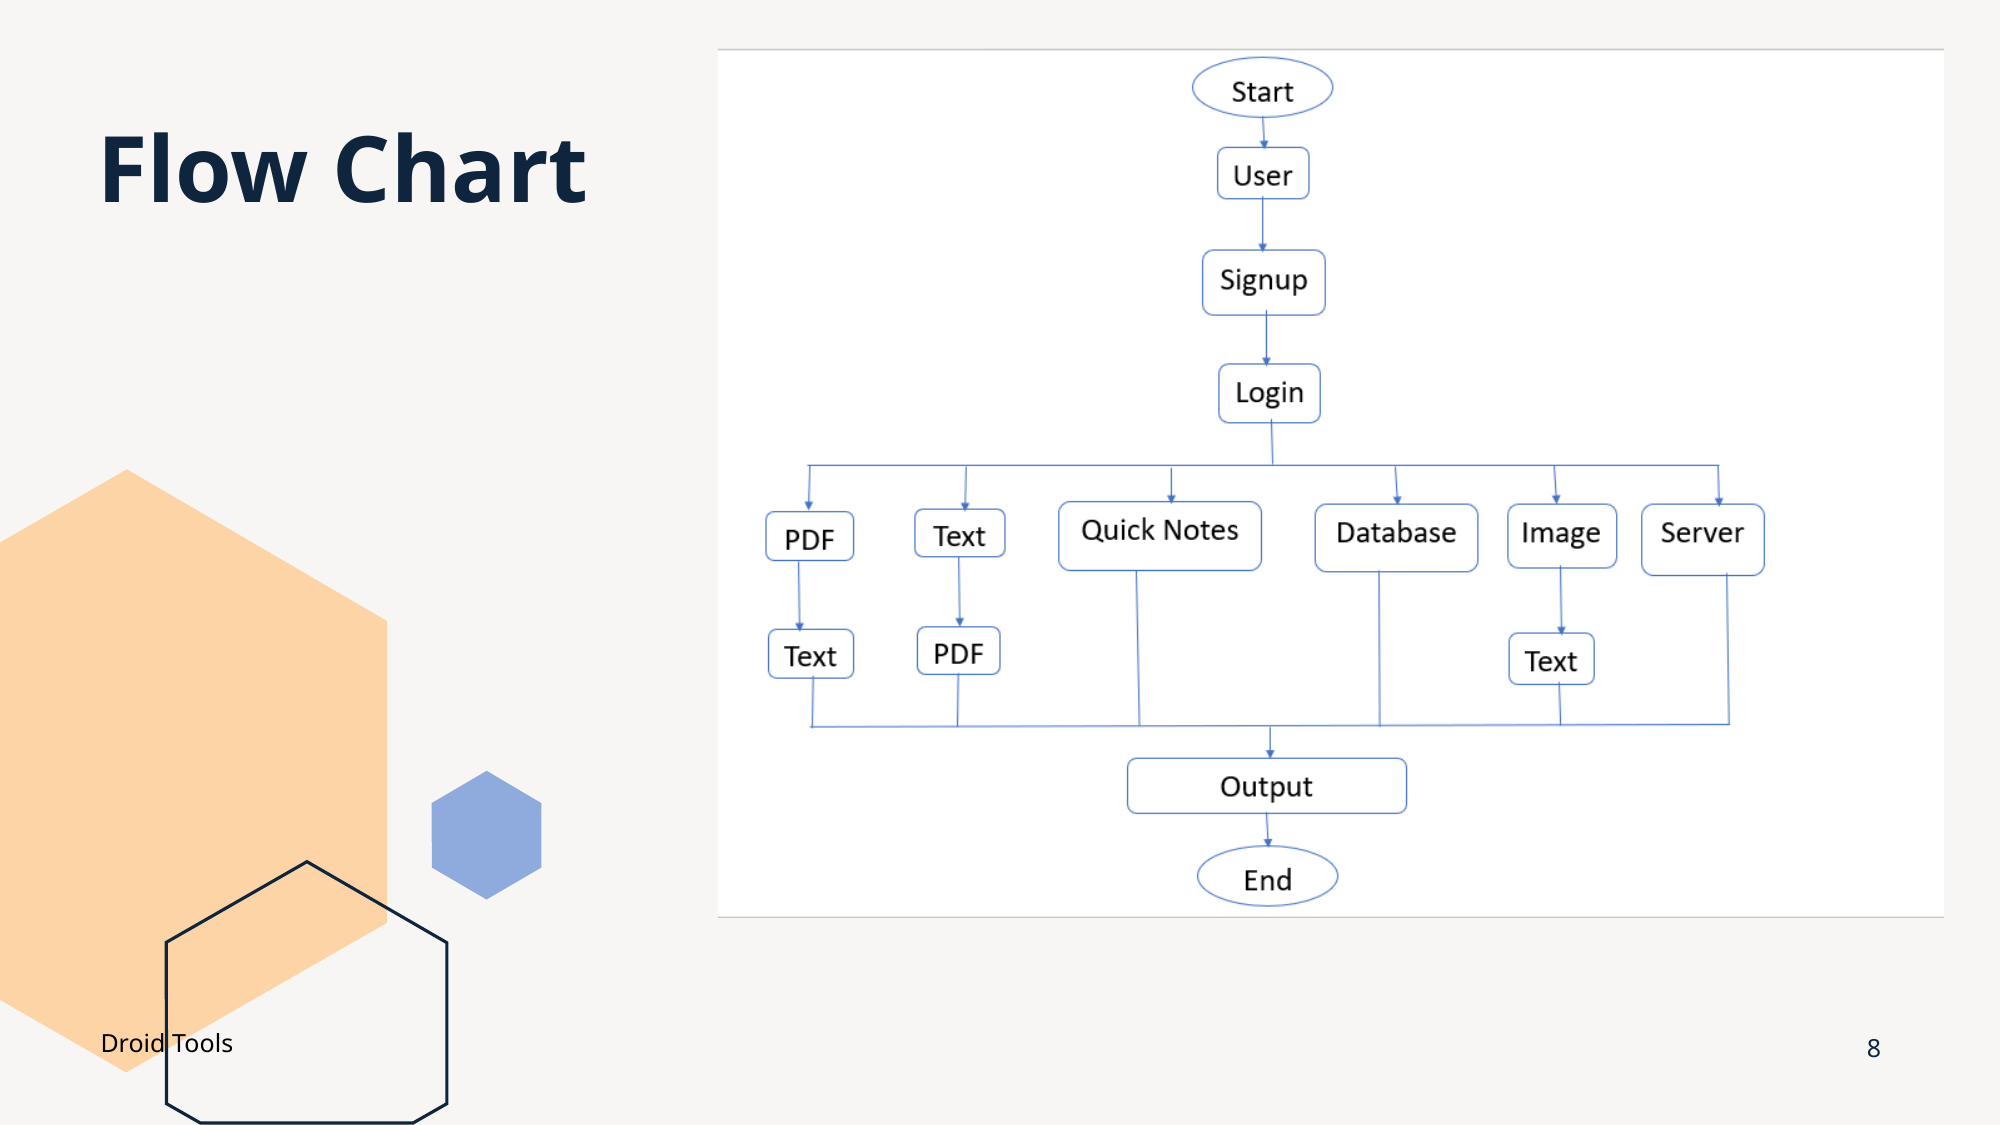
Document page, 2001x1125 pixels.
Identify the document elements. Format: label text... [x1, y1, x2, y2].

slide_number 8 [1836, 1020, 1912, 1080]
title Flow Chart [82, 115, 718, 490]
picture [718, 48, 1944, 918]
text_box Droid Tools [85, 1019, 761, 1080]
